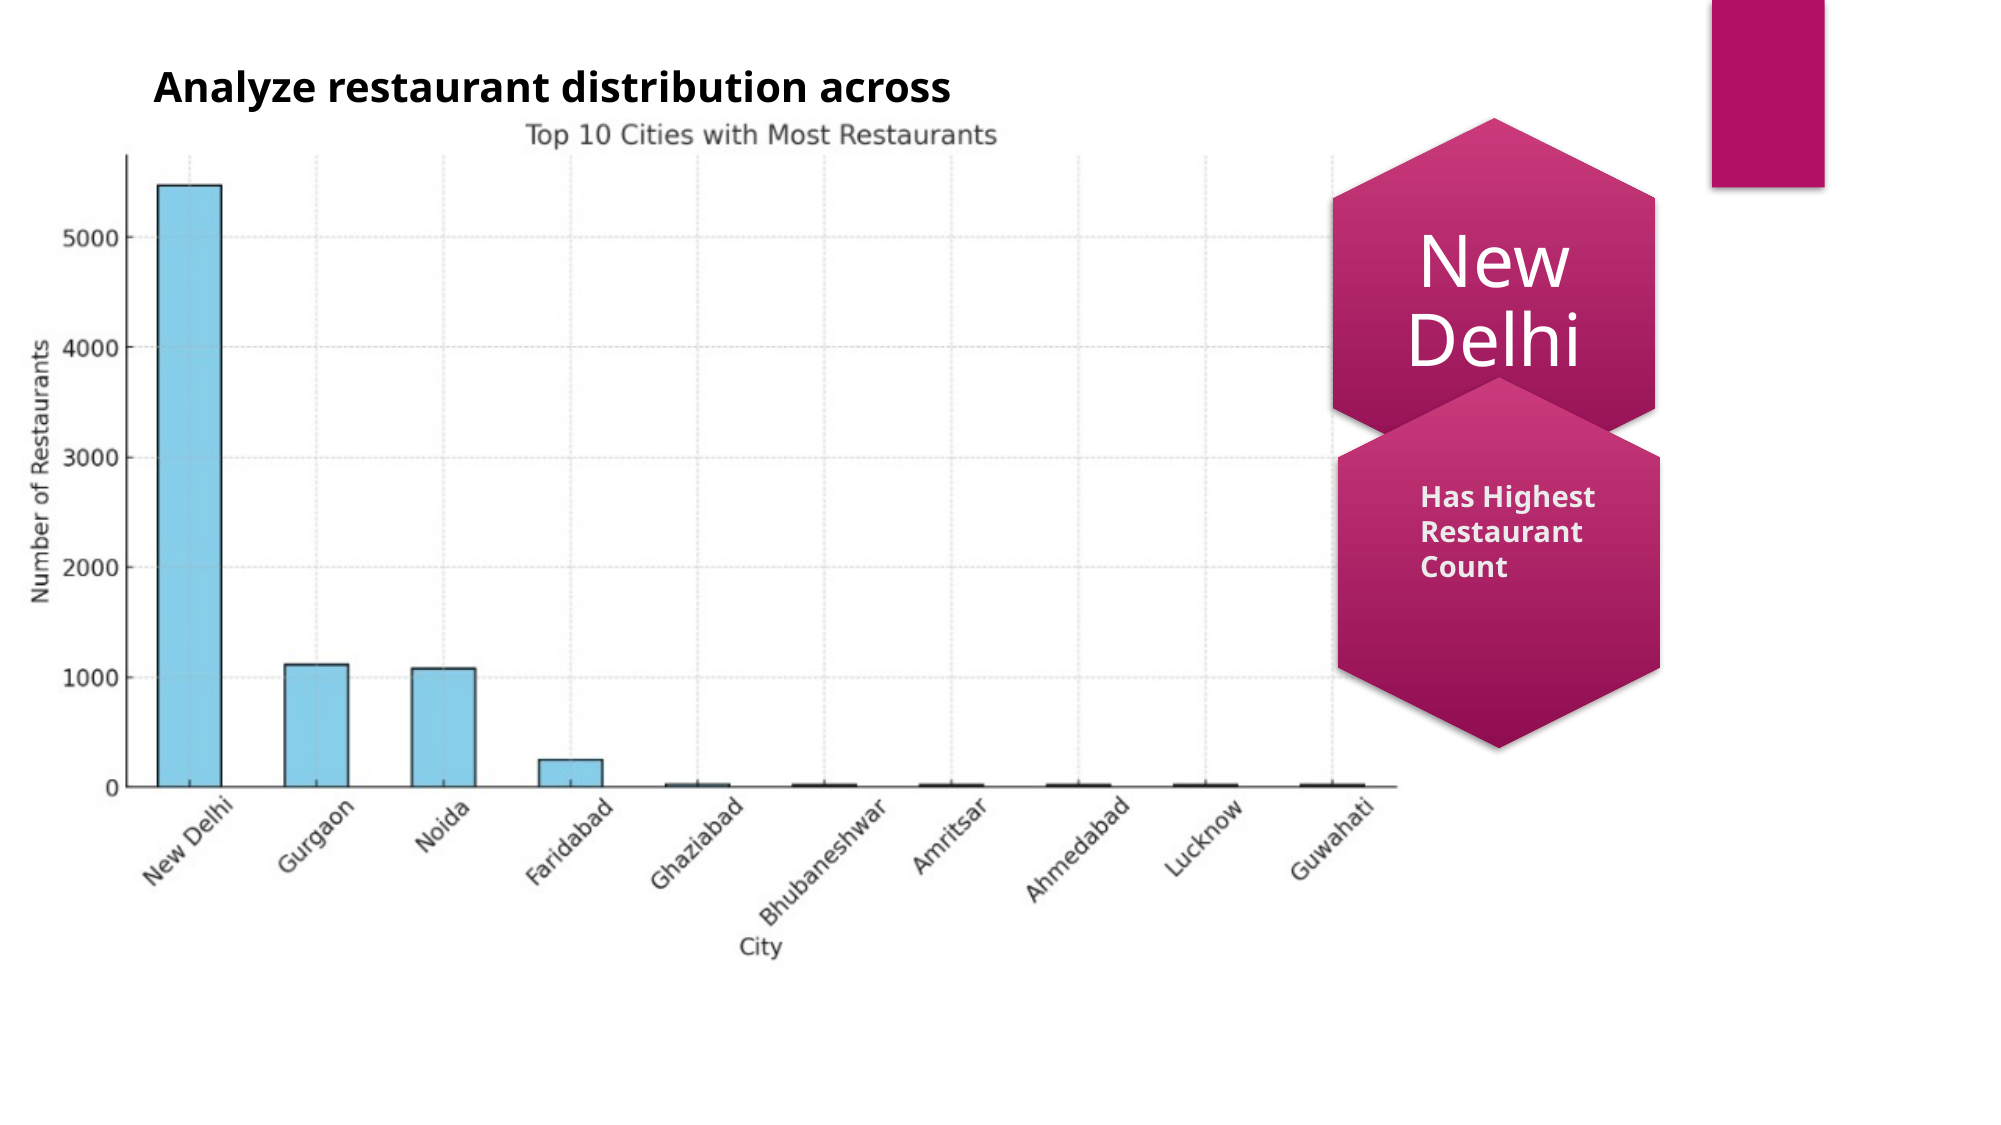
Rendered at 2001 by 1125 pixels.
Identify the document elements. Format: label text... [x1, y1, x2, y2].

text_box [332, 117, 1667, 1008]
picture [21, 118, 332, 973]
text_box Analyze restaurant distribution across cities/countries [138, 53, 1286, 116]
